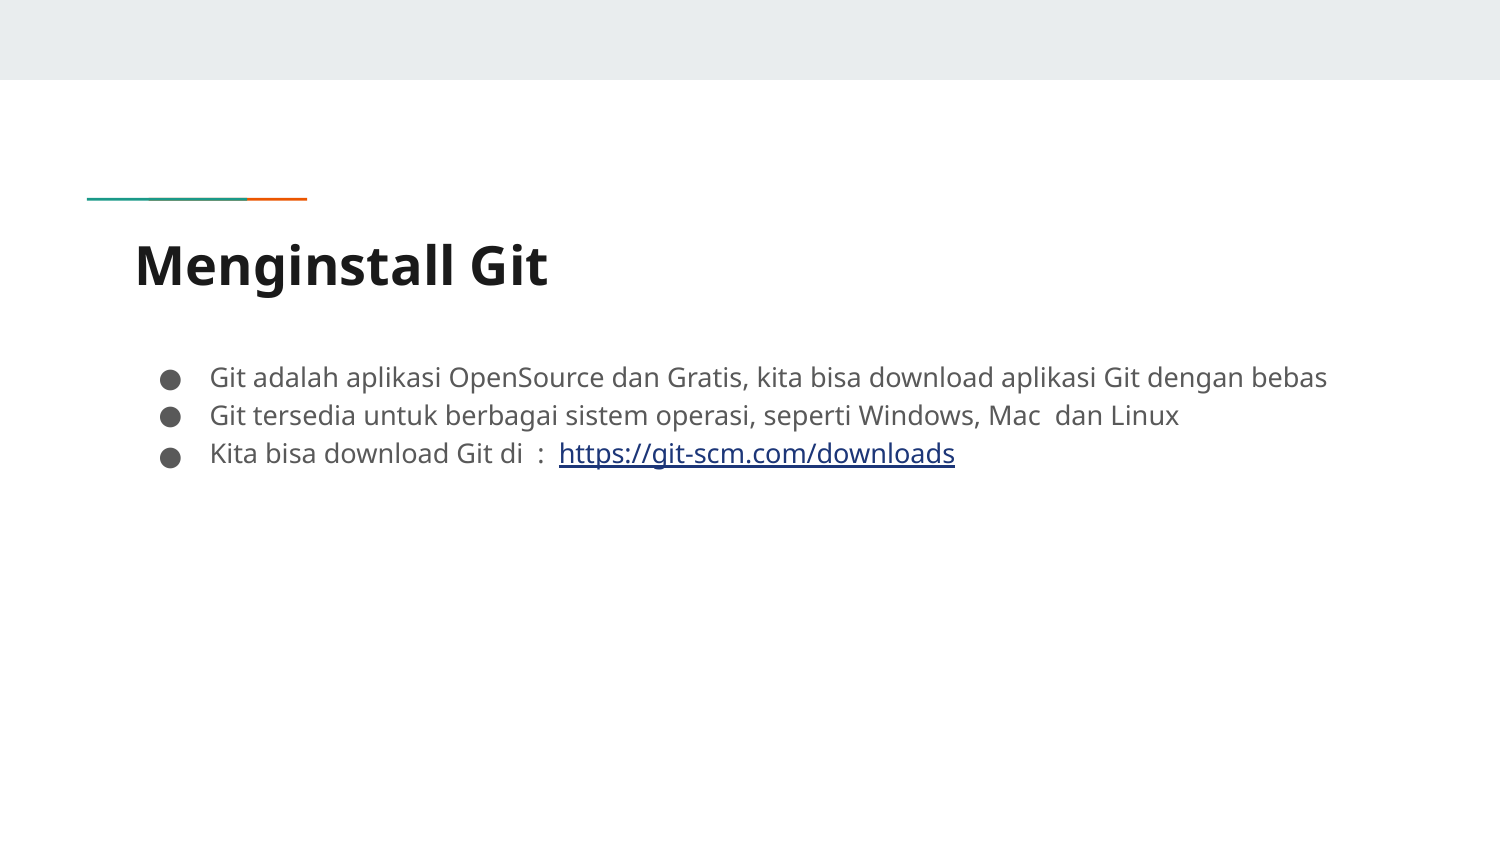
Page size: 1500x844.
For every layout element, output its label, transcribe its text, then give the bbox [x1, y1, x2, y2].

list Git adalah aplikasi OpenSource dan Gratis, kita bisa download aplikasi Git dengan bebas Git tersedia untuk berbagai sistem operasi, seperti Windows, Mac dan Linux Kita bisa download Git di : https://git-scm.com/downloads [119, 341, 1381, 712]
title Menginstall Git [119, 216, 1381, 305]
